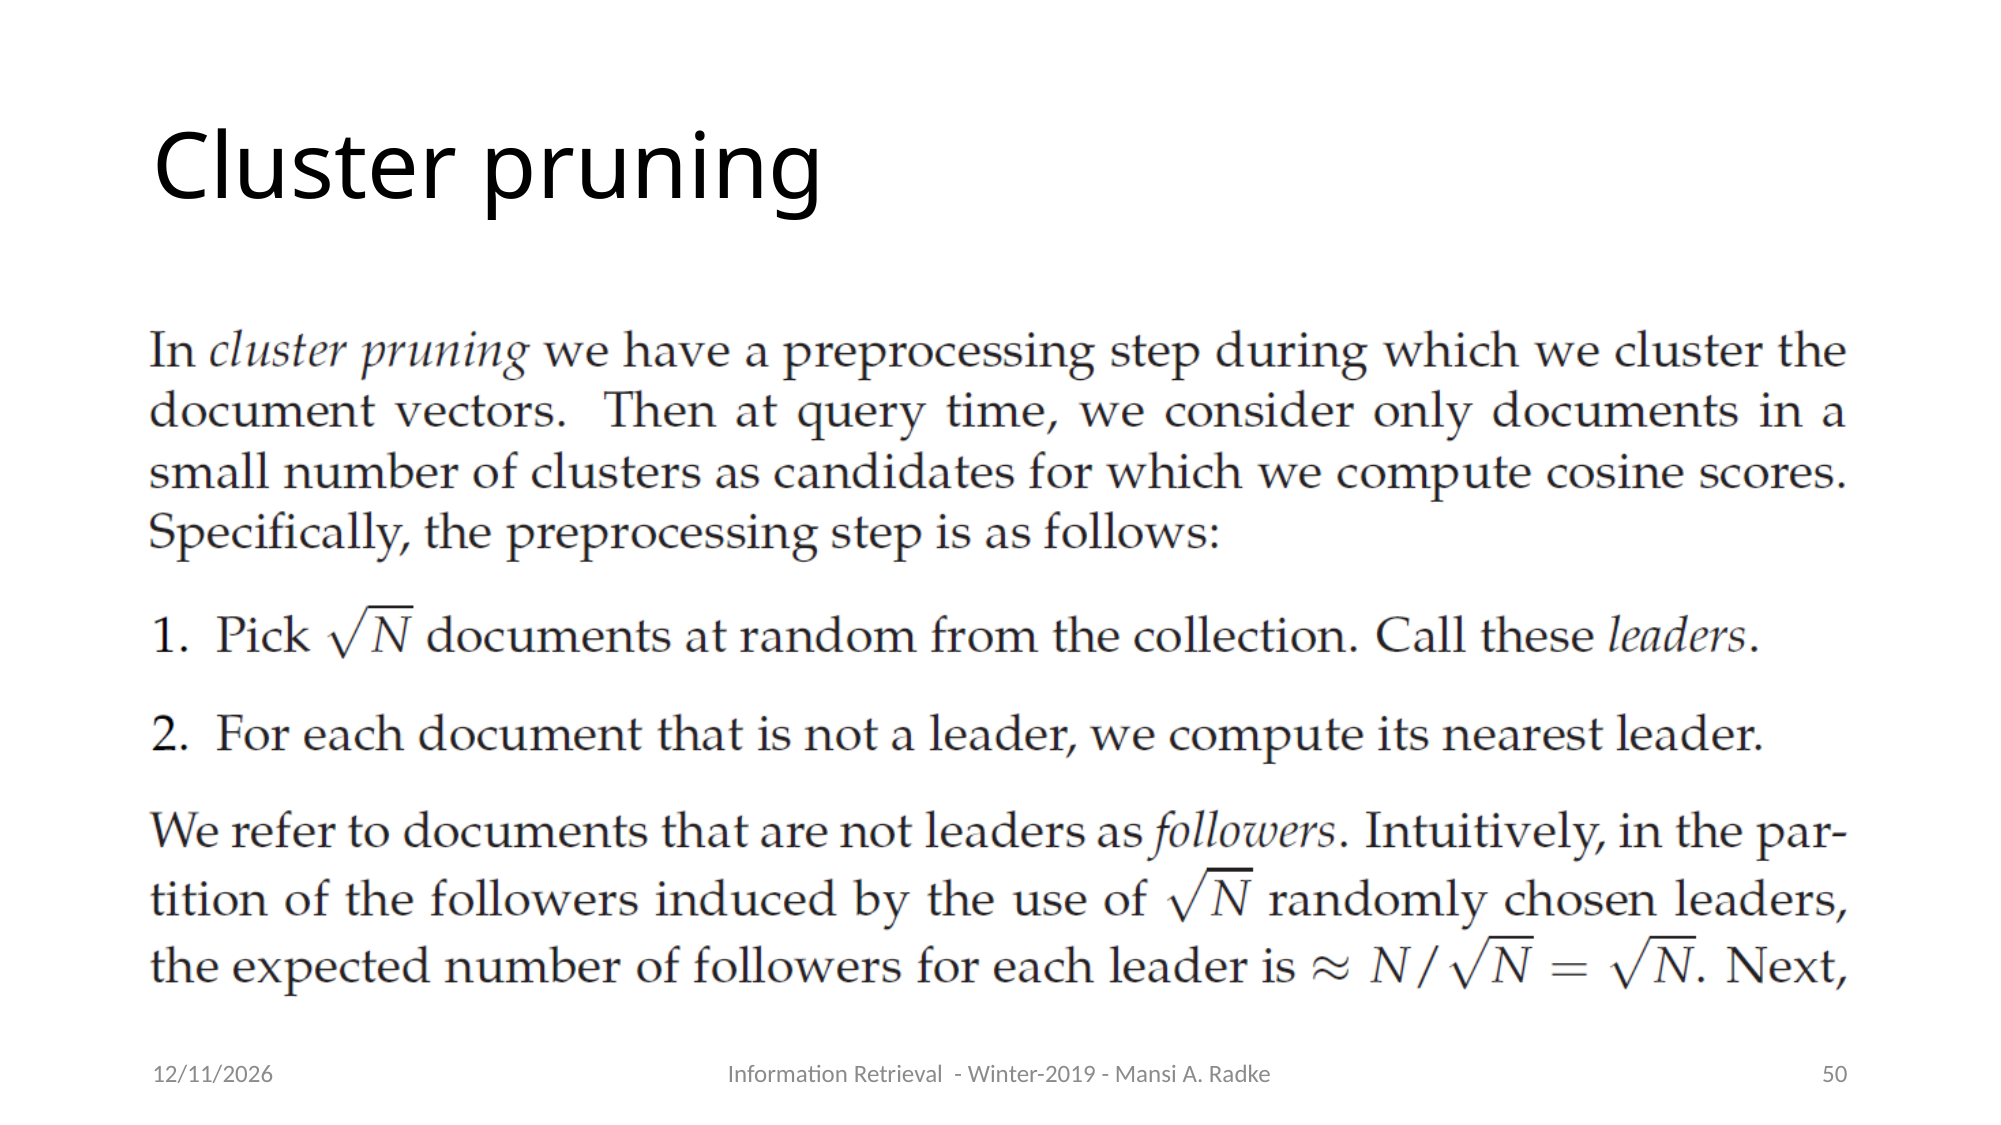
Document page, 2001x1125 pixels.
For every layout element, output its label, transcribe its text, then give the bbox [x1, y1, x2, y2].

picture [126, 307, 1869, 1003]
text_box Information Retrieval - Winter-2019 - Mansi A. Radke [662, 1042, 1338, 1103]
text_box 09/10/2019 [137, 1042, 588, 1103]
text_box 1 [1412, 1042, 1863, 1103]
text_box Cluster pruning [137, 59, 1863, 278]
